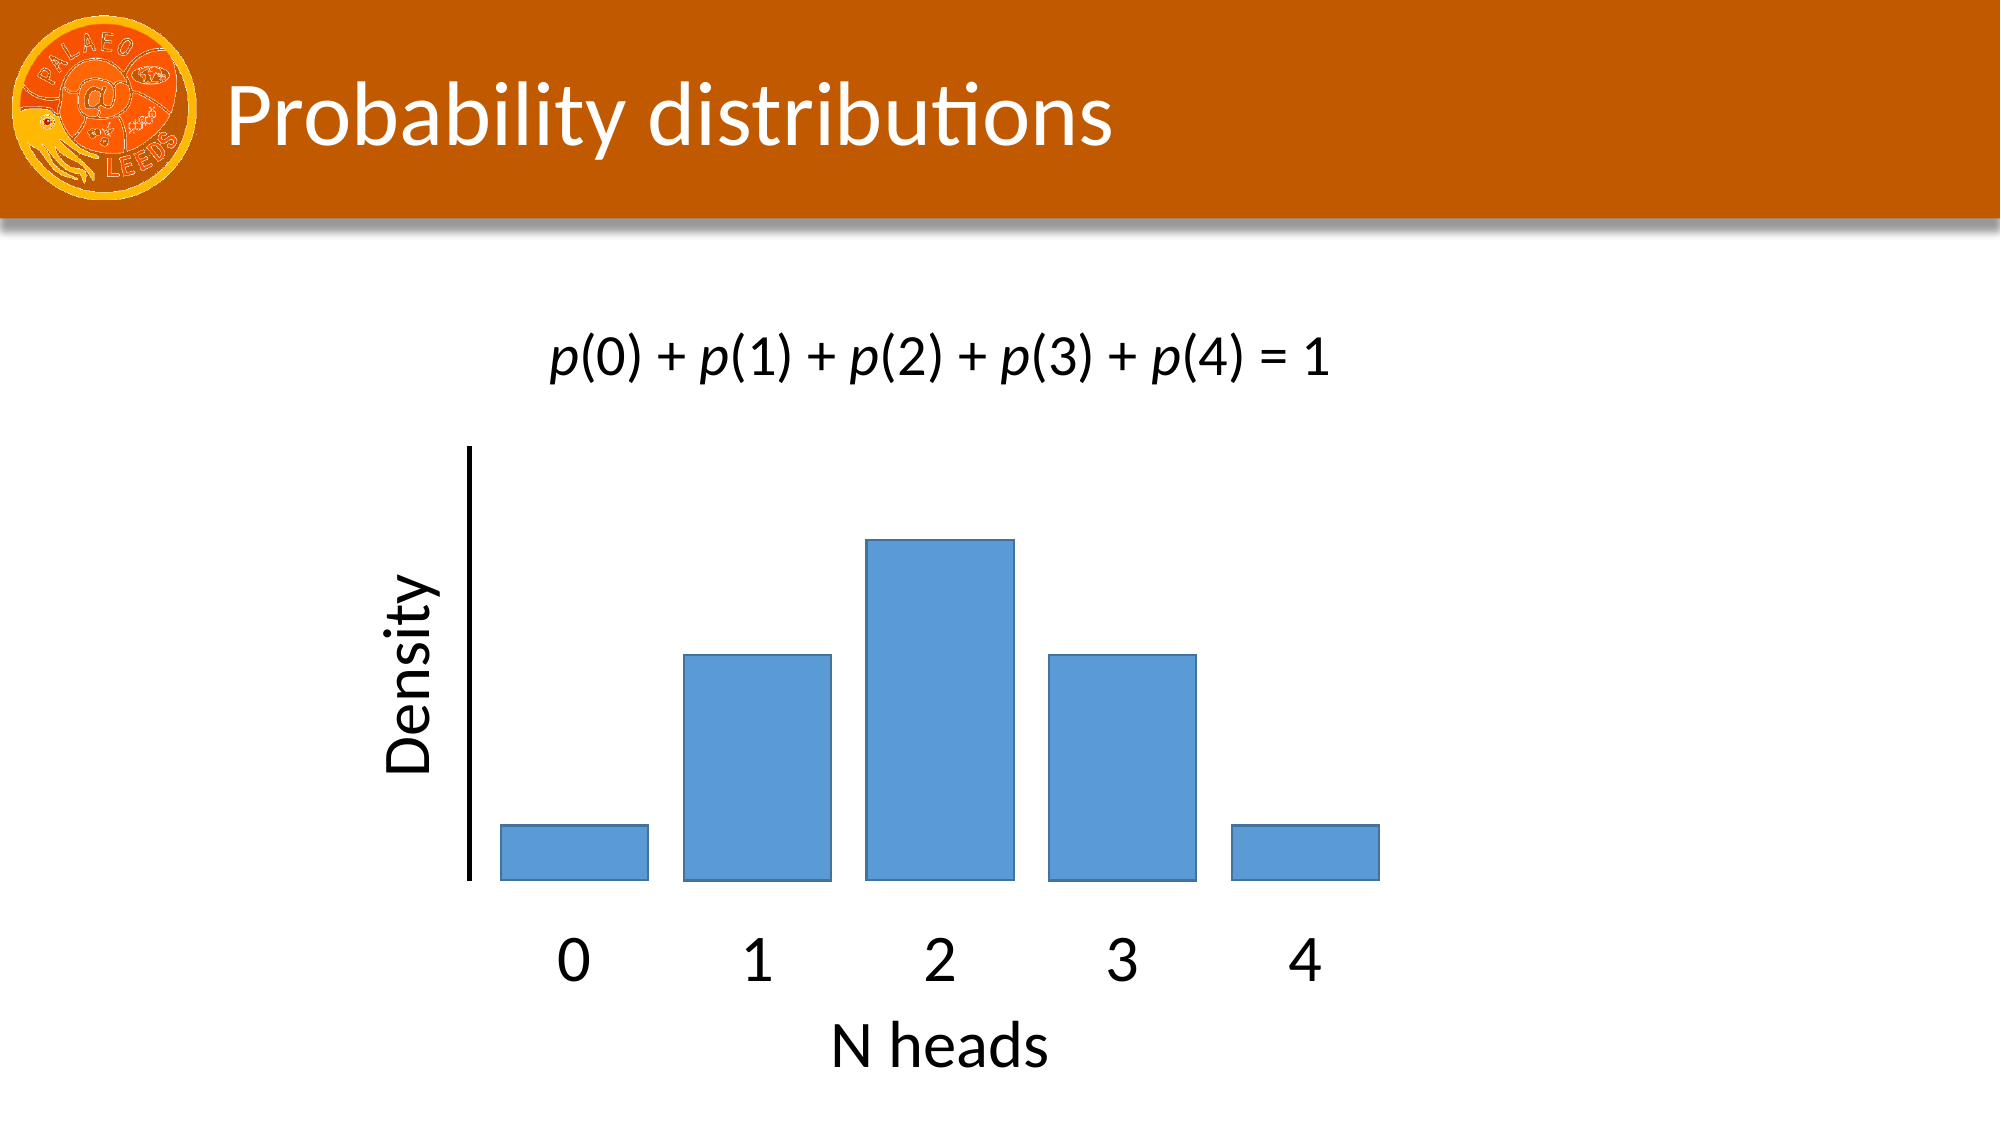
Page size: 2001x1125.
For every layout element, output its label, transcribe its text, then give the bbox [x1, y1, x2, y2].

text_box [1048, 654, 1197, 882]
text_box [1231, 824, 1380, 881]
text_box 1 [725, 907, 790, 993]
text_box N heads [501, 993, 1379, 1089]
text_box 4 [1273, 907, 1338, 993]
text_box Density [355, 446, 450, 905]
text_box 2 [908, 907, 972, 993]
picture [11, 15, 197, 200]
text_box 0 [543, 907, 607, 993]
text_box [0, 0, 2000, 219]
text_box [500, 824, 649, 881]
text_box 3 [1090, 907, 1155, 993]
text_box p(0) + p(1) + p(2) + p(3) + p(4) = 1 [501, 309, 1379, 395]
text_box [865, 539, 1015, 881]
text_box [683, 654, 832, 882]
text_box Probability distributions [210, 17, 2000, 201]
